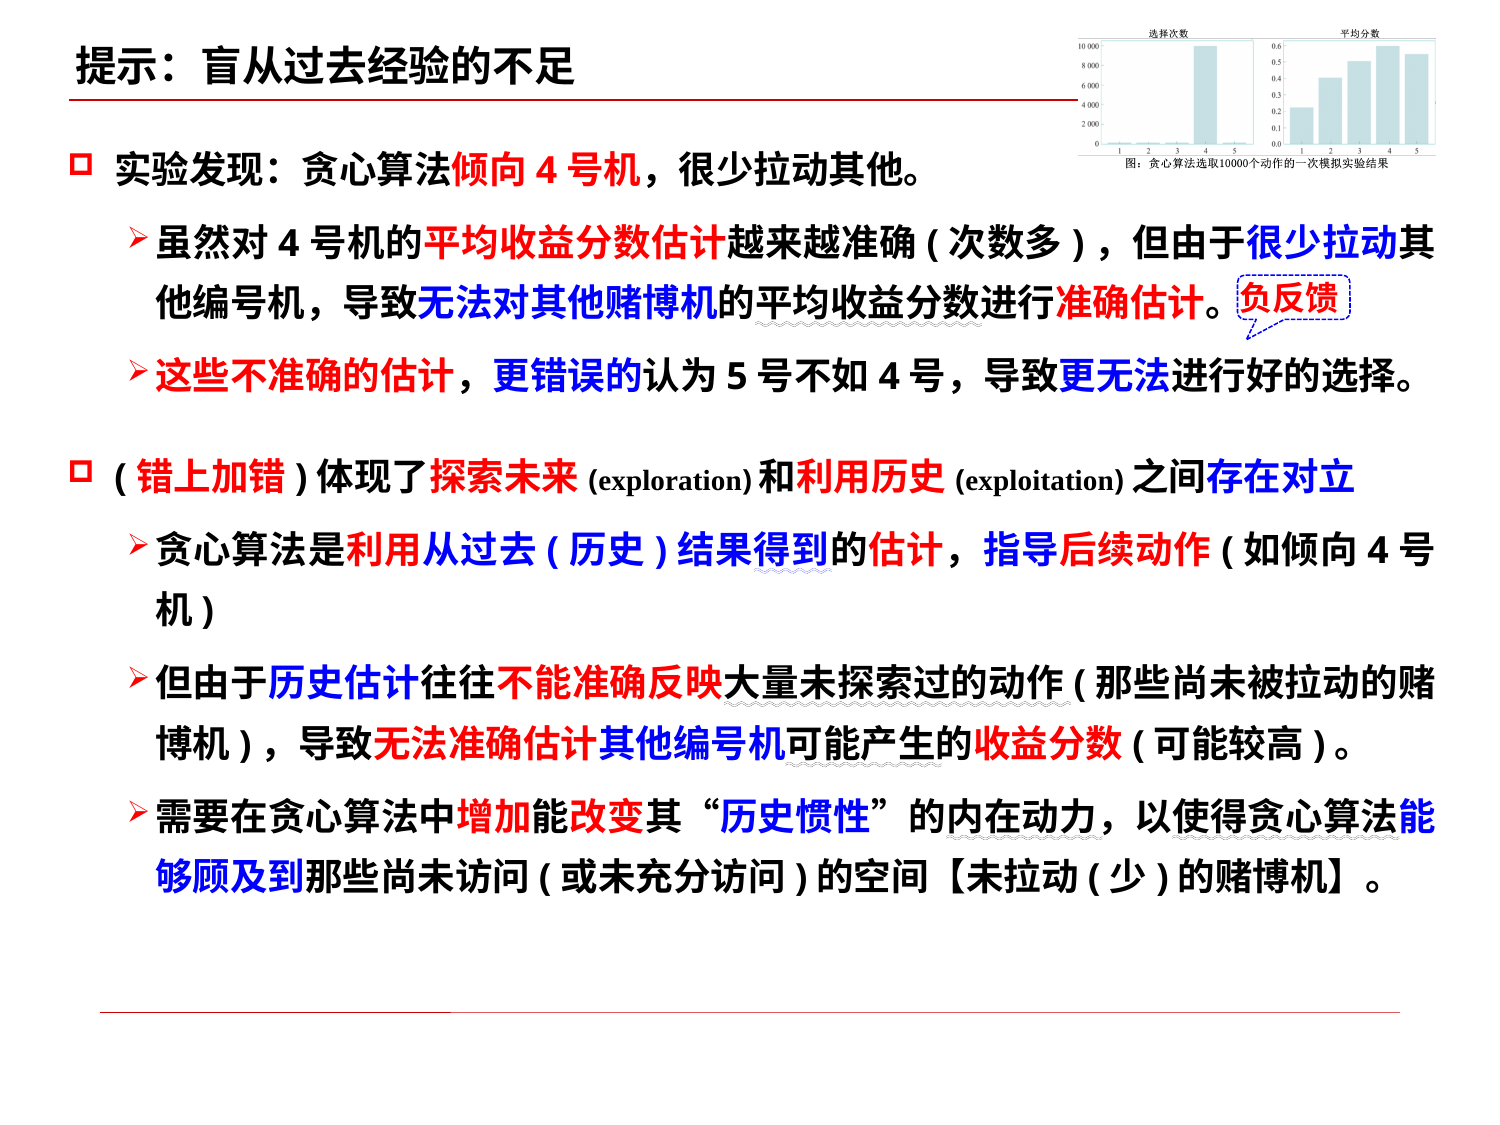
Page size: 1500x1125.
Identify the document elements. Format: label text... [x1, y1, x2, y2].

text_box (错上加错)体现了探索未来(exploration)和利用历史(exploitation)之间存在对立 贪心算法是利用从过去(历史)结果得到的估计，指导后续动作(如倾向4号机) 但由于历史估计往往不能准确反映大量未探索过的动作(那些尚未被拉动的赌博机)，导致无法准确估计其他编号机可能产生的收益分数(可能较高)。 需要在贪心算法中增加能改变其“历史惯性”的内在动力，以使得贪心算法能够顾及到那些尚未访问(或未充分访问)的空间【未拉动(少)的赌博机】。 [67, 437, 1436, 898]
text_box 实验发现：贪心算法倾向4号机，很少拉动其他。 虽然对4号机的平均收益分数估计越来越准确(次数多)，但由于很少拉动其他编号机，导致无法对其他赌博机的平均收益分数进行准确估计。 这些不准确的估计，更错误的认为5号不如4号，导致更无法进行好的选择。 [67, 130, 1436, 398]
text_box 负反馈 [1237, 275, 1351, 340]
text_box 提示：盲从过去经验的不足 [74, 39, 588, 90]
picture [1078, 24, 1436, 176]
